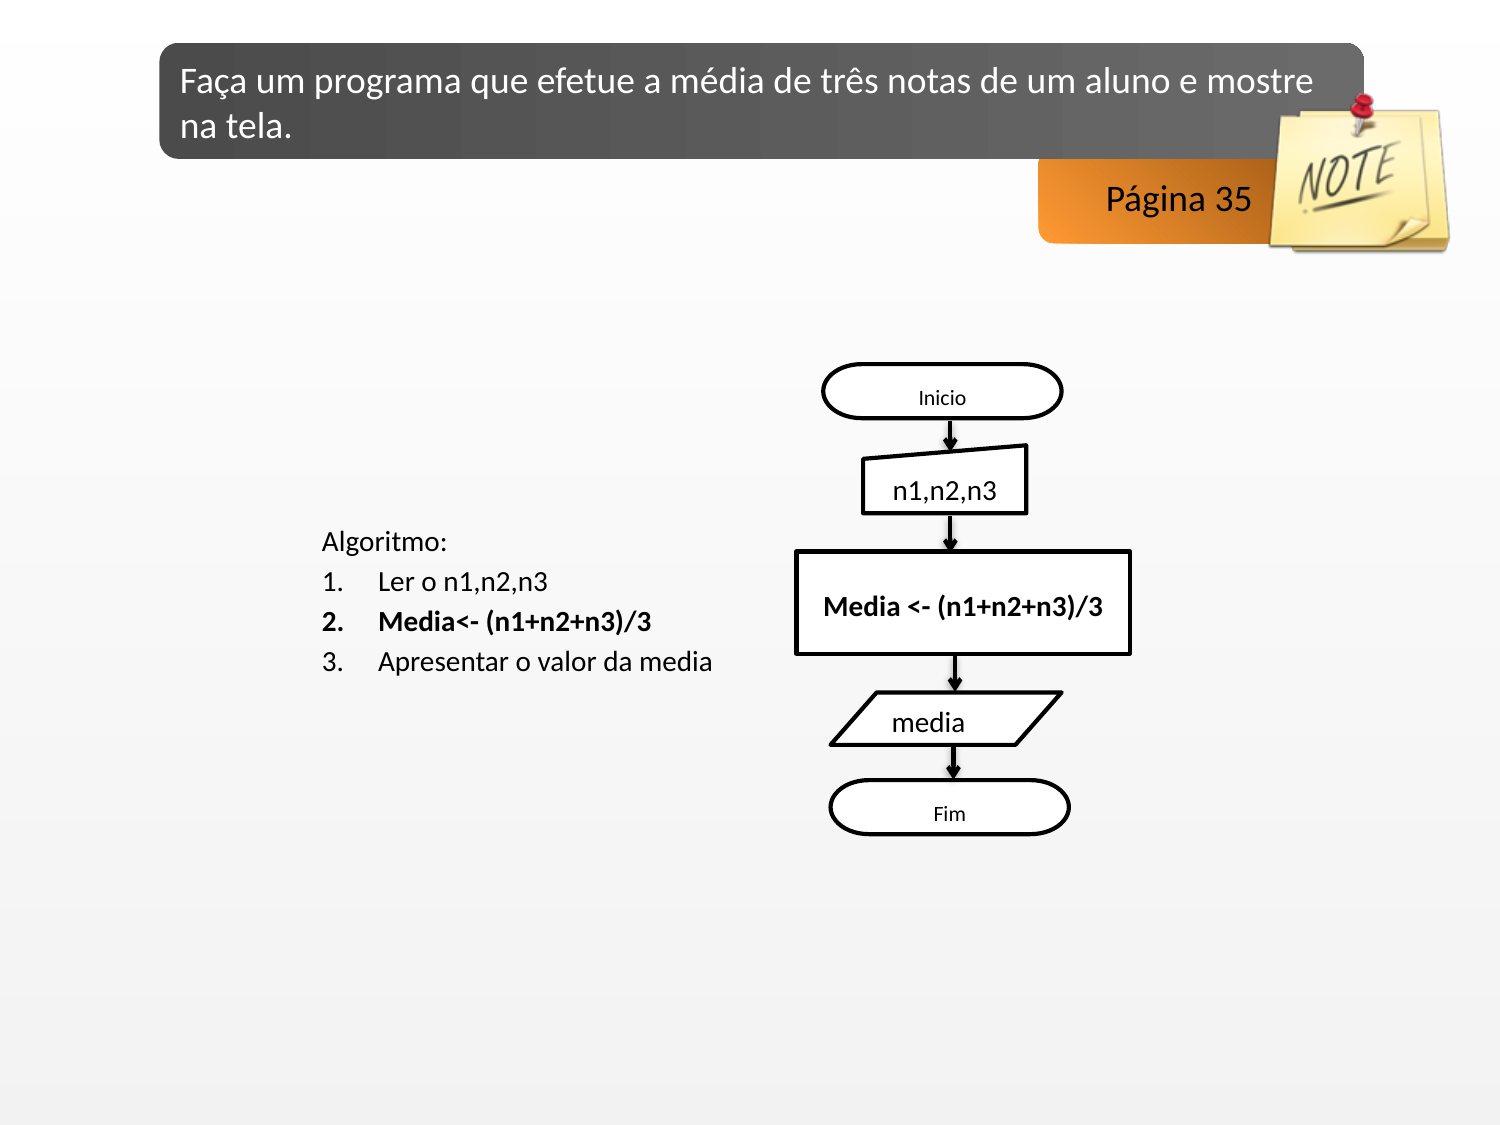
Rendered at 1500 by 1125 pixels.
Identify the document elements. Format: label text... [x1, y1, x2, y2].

text_box Algoritmo: Ler o n1,n2,n3 Media<- (n1+n2+n3)/3 Apresentar o valor da media [306, 509, 739, 664]
text_box Faça um programa que efetue a média de três notas de um aluno e mostre na tela. [159, 42, 1365, 159]
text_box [796, 363, 1131, 835]
text_box Página 35 [1036, 159, 1253, 246]
picture [1258, 78, 1459, 280]
